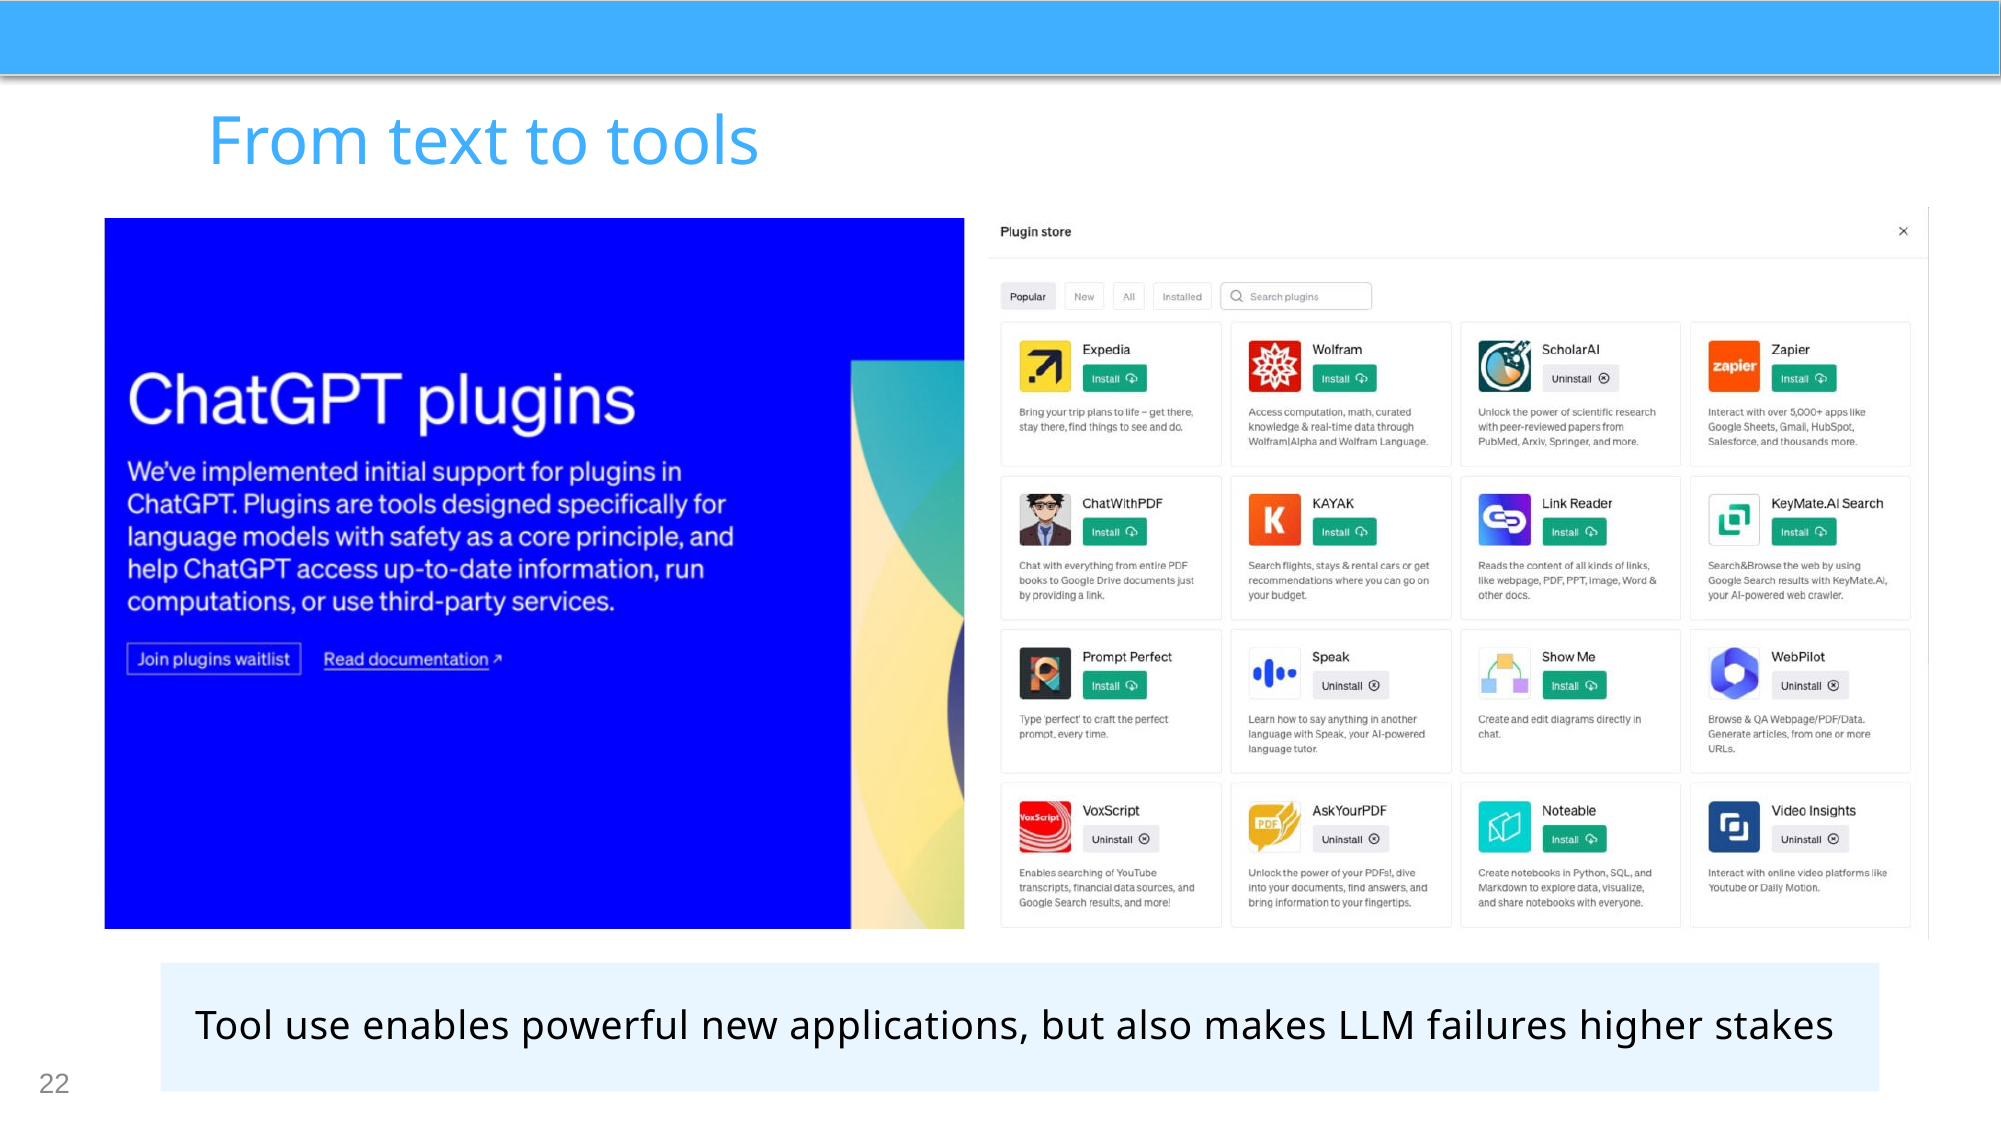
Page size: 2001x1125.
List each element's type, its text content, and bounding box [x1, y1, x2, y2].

text_box [160, 962, 1880, 1052]
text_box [104, 206, 1930, 942]
title From text to tools [207, 78, 1894, 186]
slide_number 22 [23, 1052, 209, 1112]
list Tool use enables powerful new applications, but also makes LLM failures higher stakes [195, 993, 1880, 1100]
